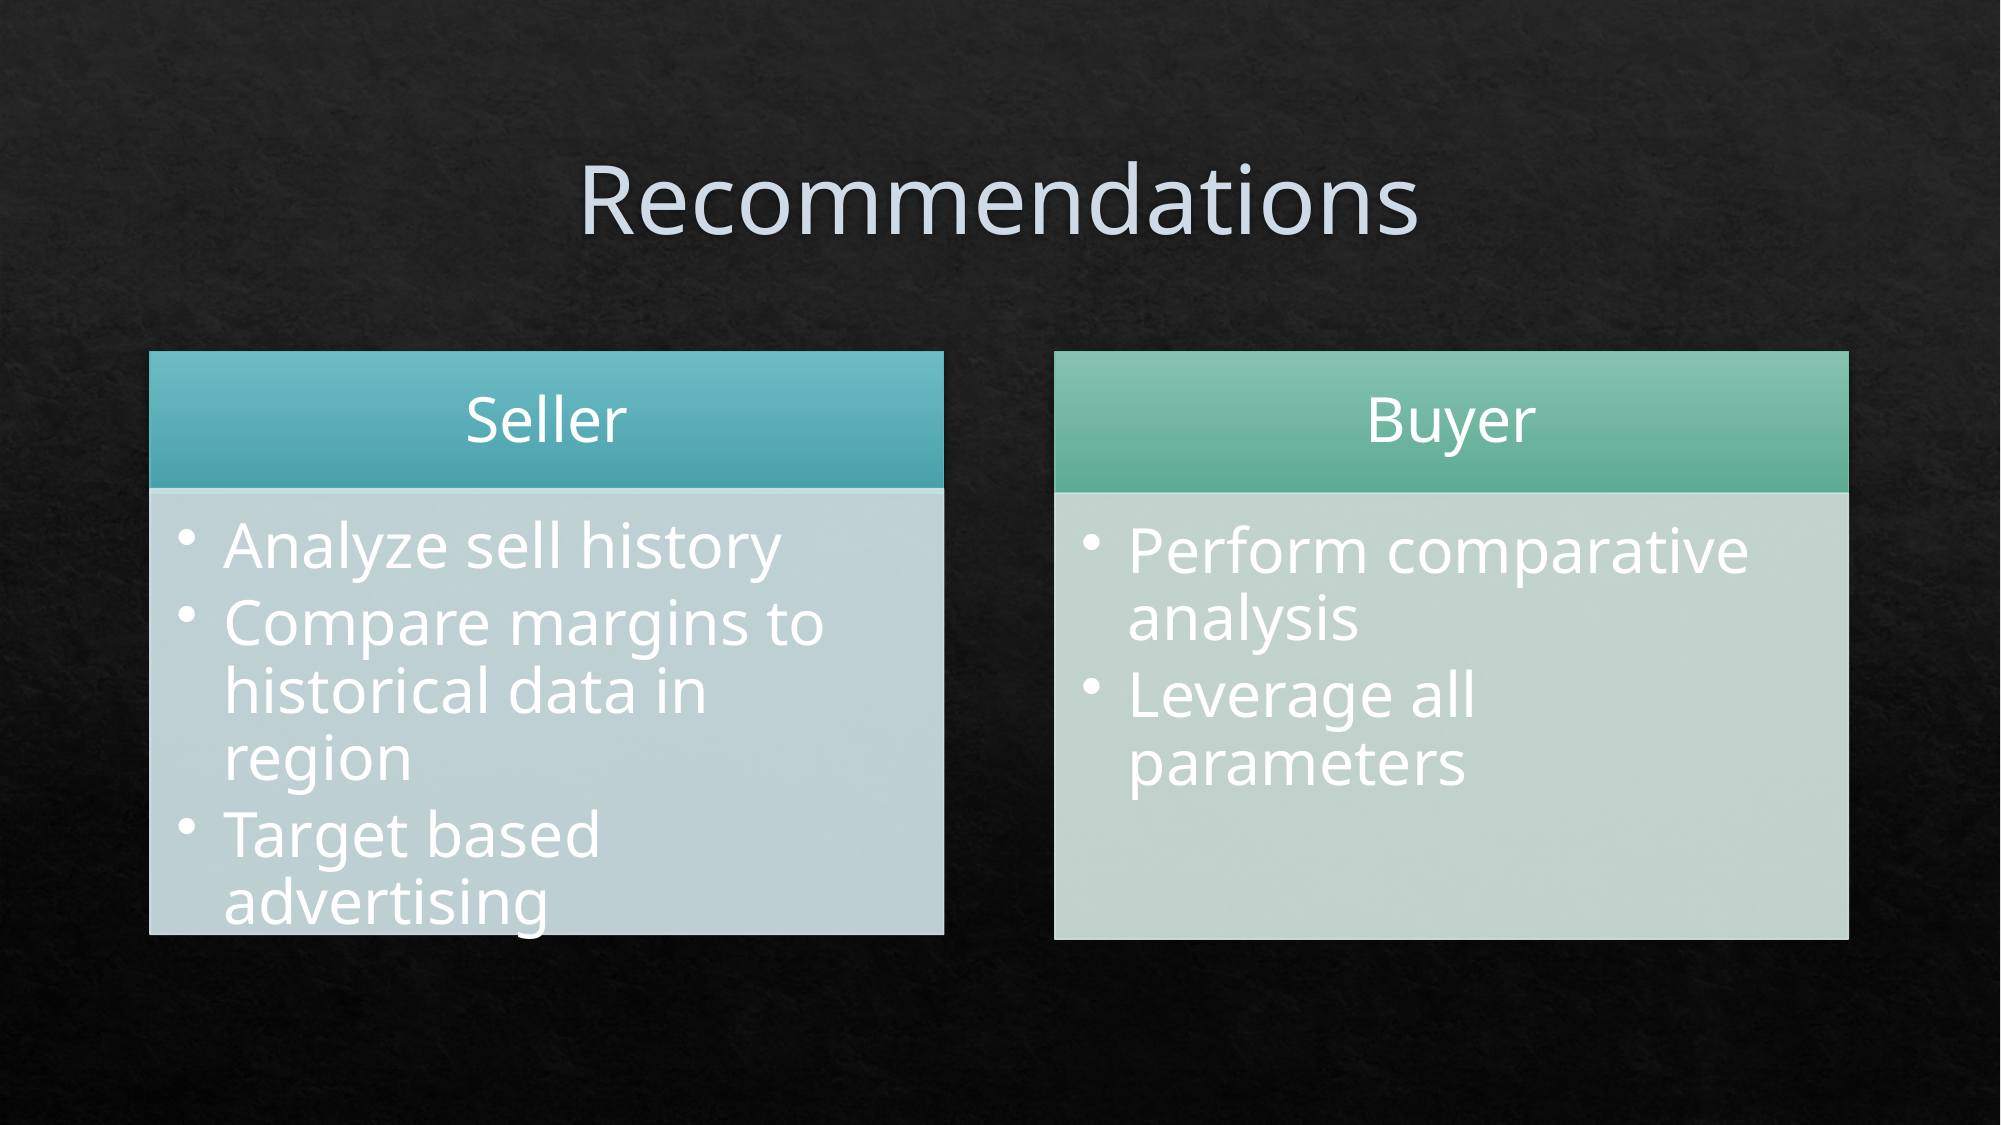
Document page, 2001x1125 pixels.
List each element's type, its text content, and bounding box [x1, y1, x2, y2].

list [149, 340, 1849, 951]
title Recommendations [149, 99, 1849, 307]
